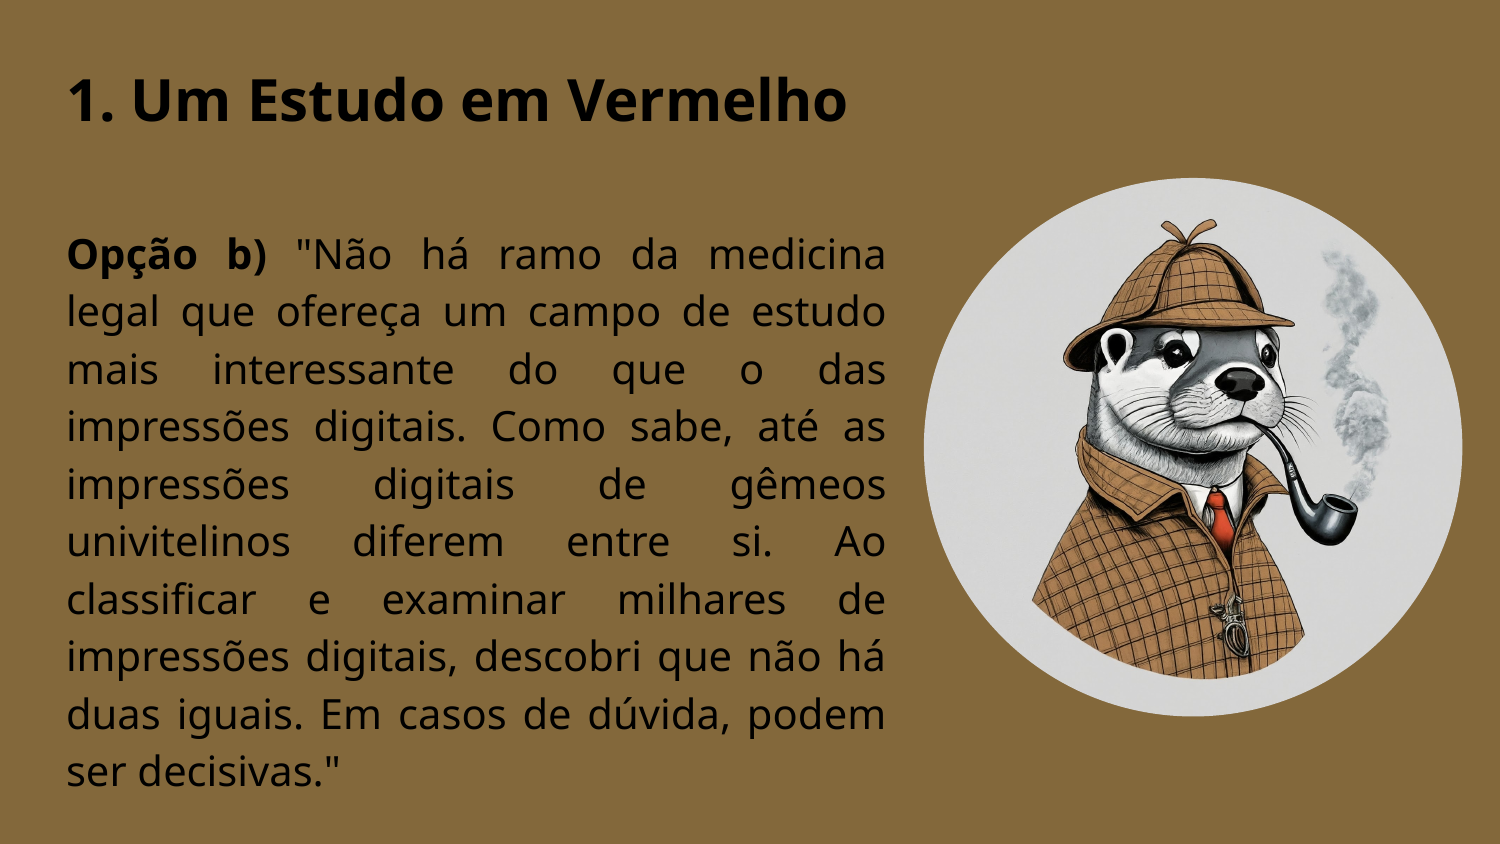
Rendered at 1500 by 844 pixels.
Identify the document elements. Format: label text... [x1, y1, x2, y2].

list Opção b) "Não há ramo da medicina legal que ofereça um campo de estudo mais interessante do que o das impressões digitais. Como sabe, até as impressões digitais de gêmeos univitelinos diferem entre si. Ao classificar e examinar milhares de impressões digitais, descobri que não há duas iguais. Em casos de dúvida, podem ser decisivas." [51, 204, 902, 762]
title 1. Um Estudo em Vermelho [51, 47, 1449, 205]
picture [923, 177, 1463, 717]
